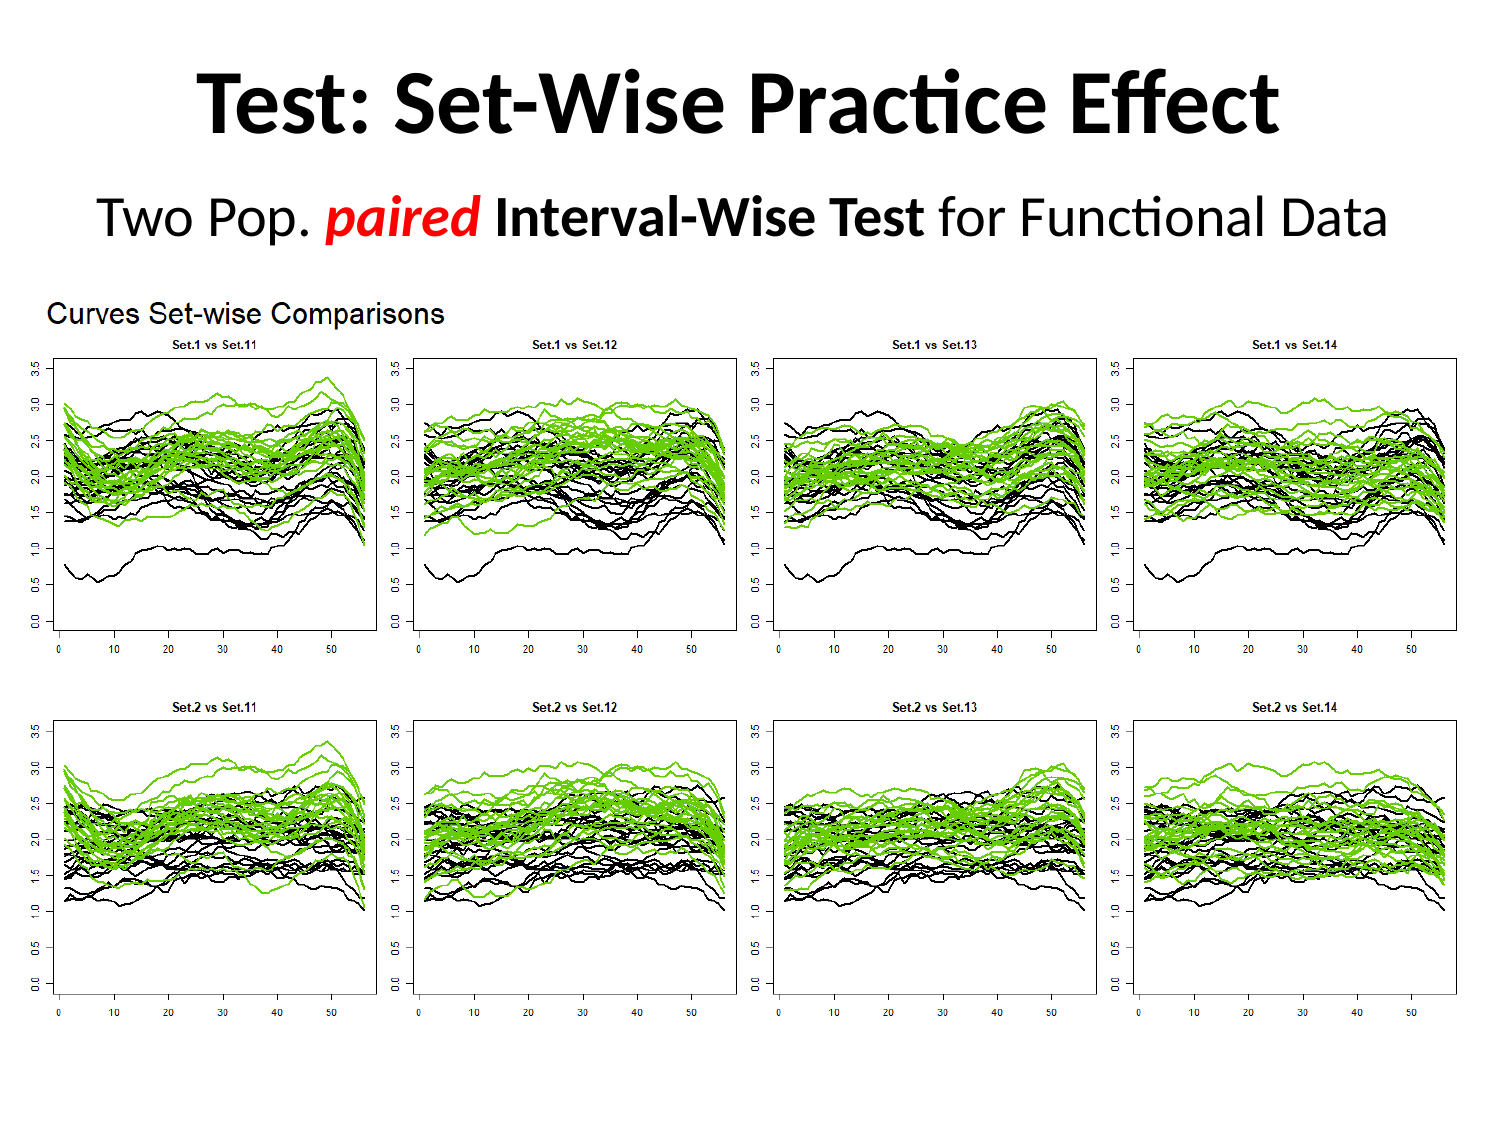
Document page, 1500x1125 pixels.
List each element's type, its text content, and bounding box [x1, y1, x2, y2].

text_box Two Pop. paired Interval-Wise Test for Functional Data [0, 171, 1500, 256]
picture [29, 299, 1471, 1025]
title Test: Set-Wise Practice Effect [75, 3, 1425, 171]
